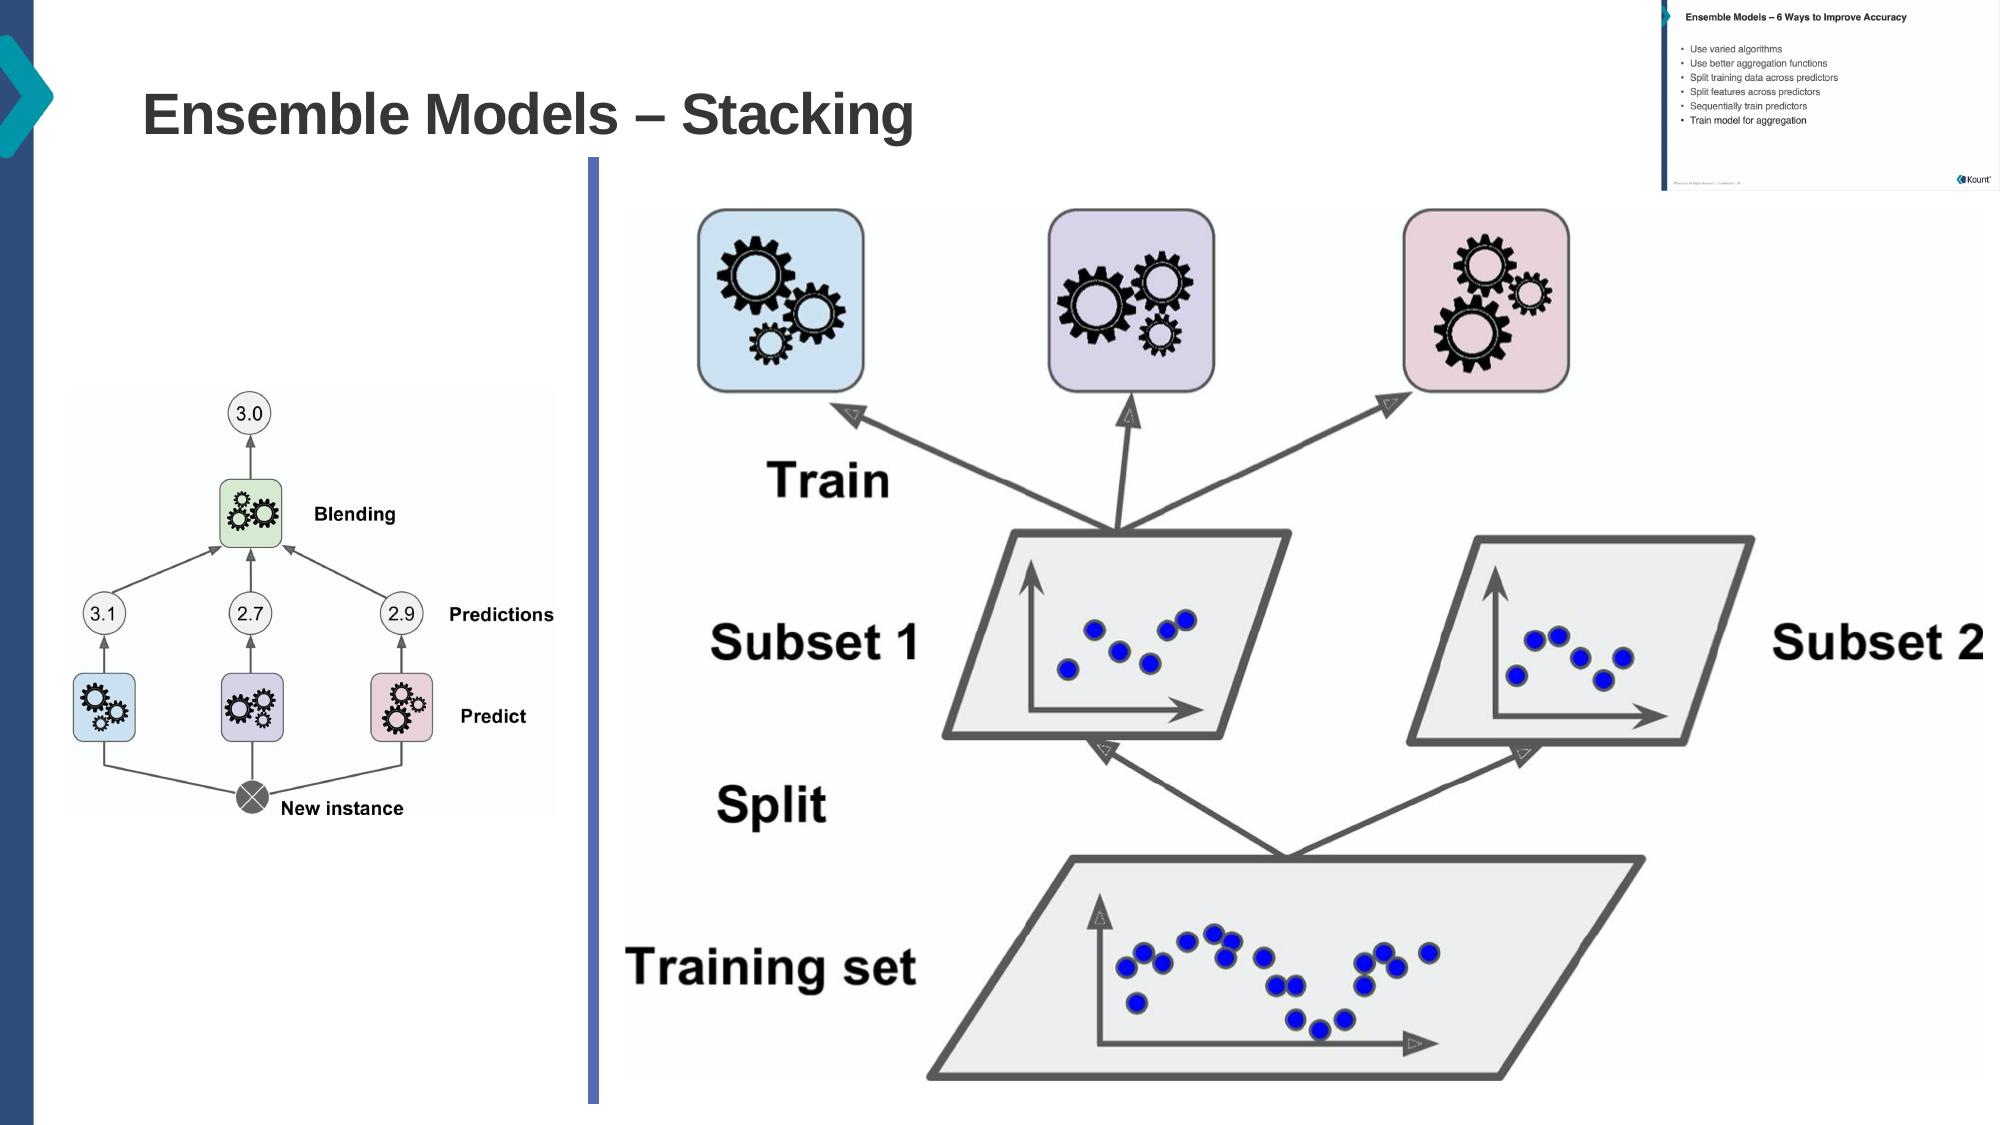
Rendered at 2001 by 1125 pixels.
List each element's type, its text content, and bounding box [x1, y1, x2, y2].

title Ensemble Models – Stacking [127, 74, 1660, 158]
text_box [53, 1001, 1973, 1117]
picture [0, 0, 2000, 1125]
